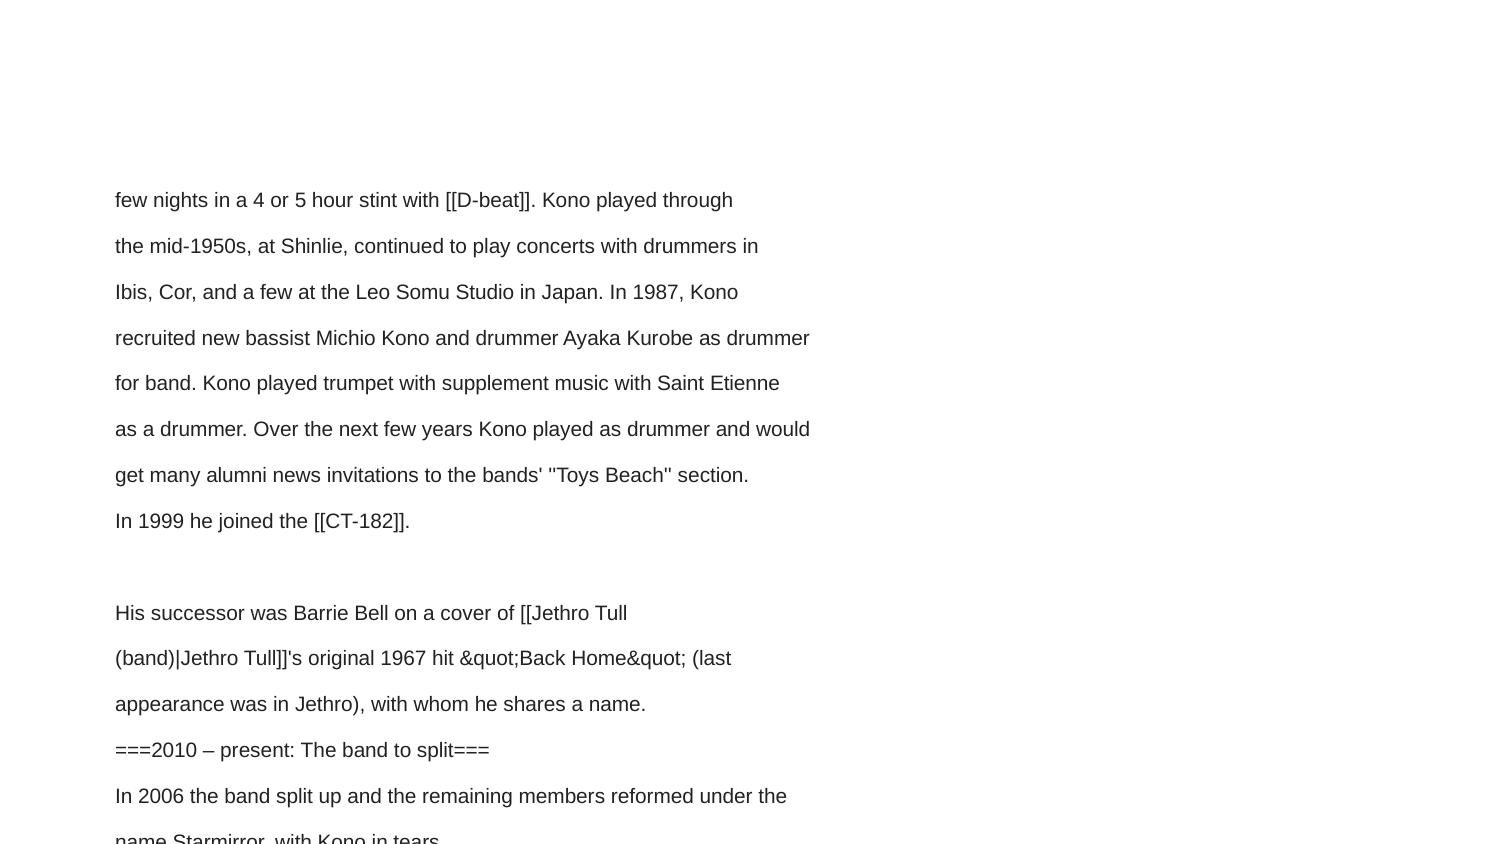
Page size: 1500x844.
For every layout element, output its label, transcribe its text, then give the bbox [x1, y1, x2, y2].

list few nights in a 4 or 5 hour stint with [[D-beat]]. Kono played through the mid-1950s, at Shinlie, continued to play concerts with drummers in Ibis, Cor, and a few at the Leo Somu Studio in Japan. In 1987, Kono recruited new bassist Michio Kono and drummer Ayaka Kurobe as drummer for band. Kono played trumpet with supplement music with Saint Etienne as a drummer. Over the next few years Kono played as drummer and would get many alumni news invitations to the bands' ''Toys Beach'' section. In 1999 he joined the [[CT-182]]. His successor was Barrie Bell on a cover of [[Jethro Tull (band)|Jethro Tull]]'s original 1967 hit &quot;Back Home&quot; (last appearance was in Jethro), with whom he shares a name. ===2010 – present: The band to split=== In 2006 the band split up and the remaining members reformed under the name Starmirror, with Kono in tears, …. [109, 225, 1391, 769]
